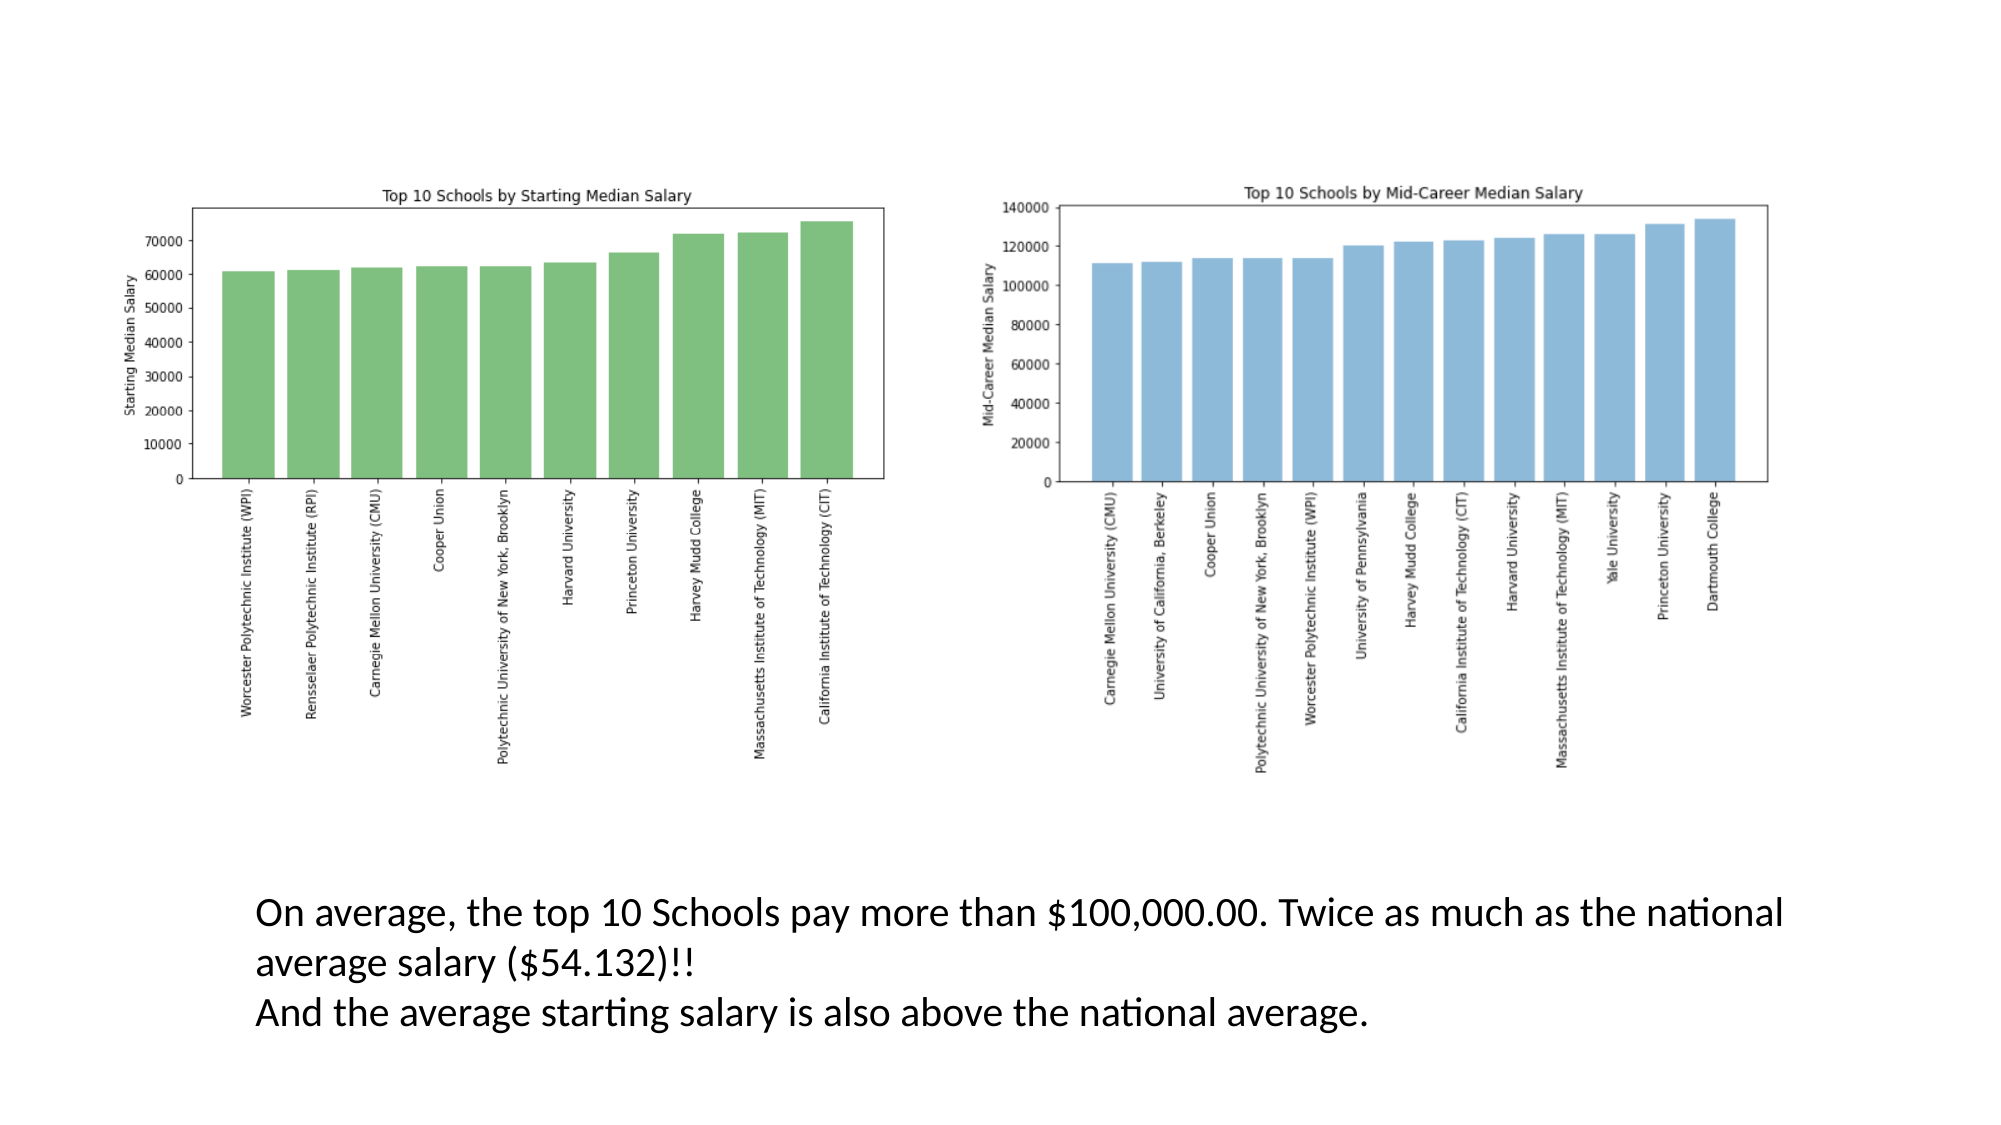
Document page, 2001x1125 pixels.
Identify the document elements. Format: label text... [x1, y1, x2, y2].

text_box On average, the top 10 Schools pay more than $100,000.00. Twice as much as the national average salary ($54.132)!! And the average starting salary is also above the national average. [240, 877, 1866, 1093]
picture [92, 174, 1852, 775]
